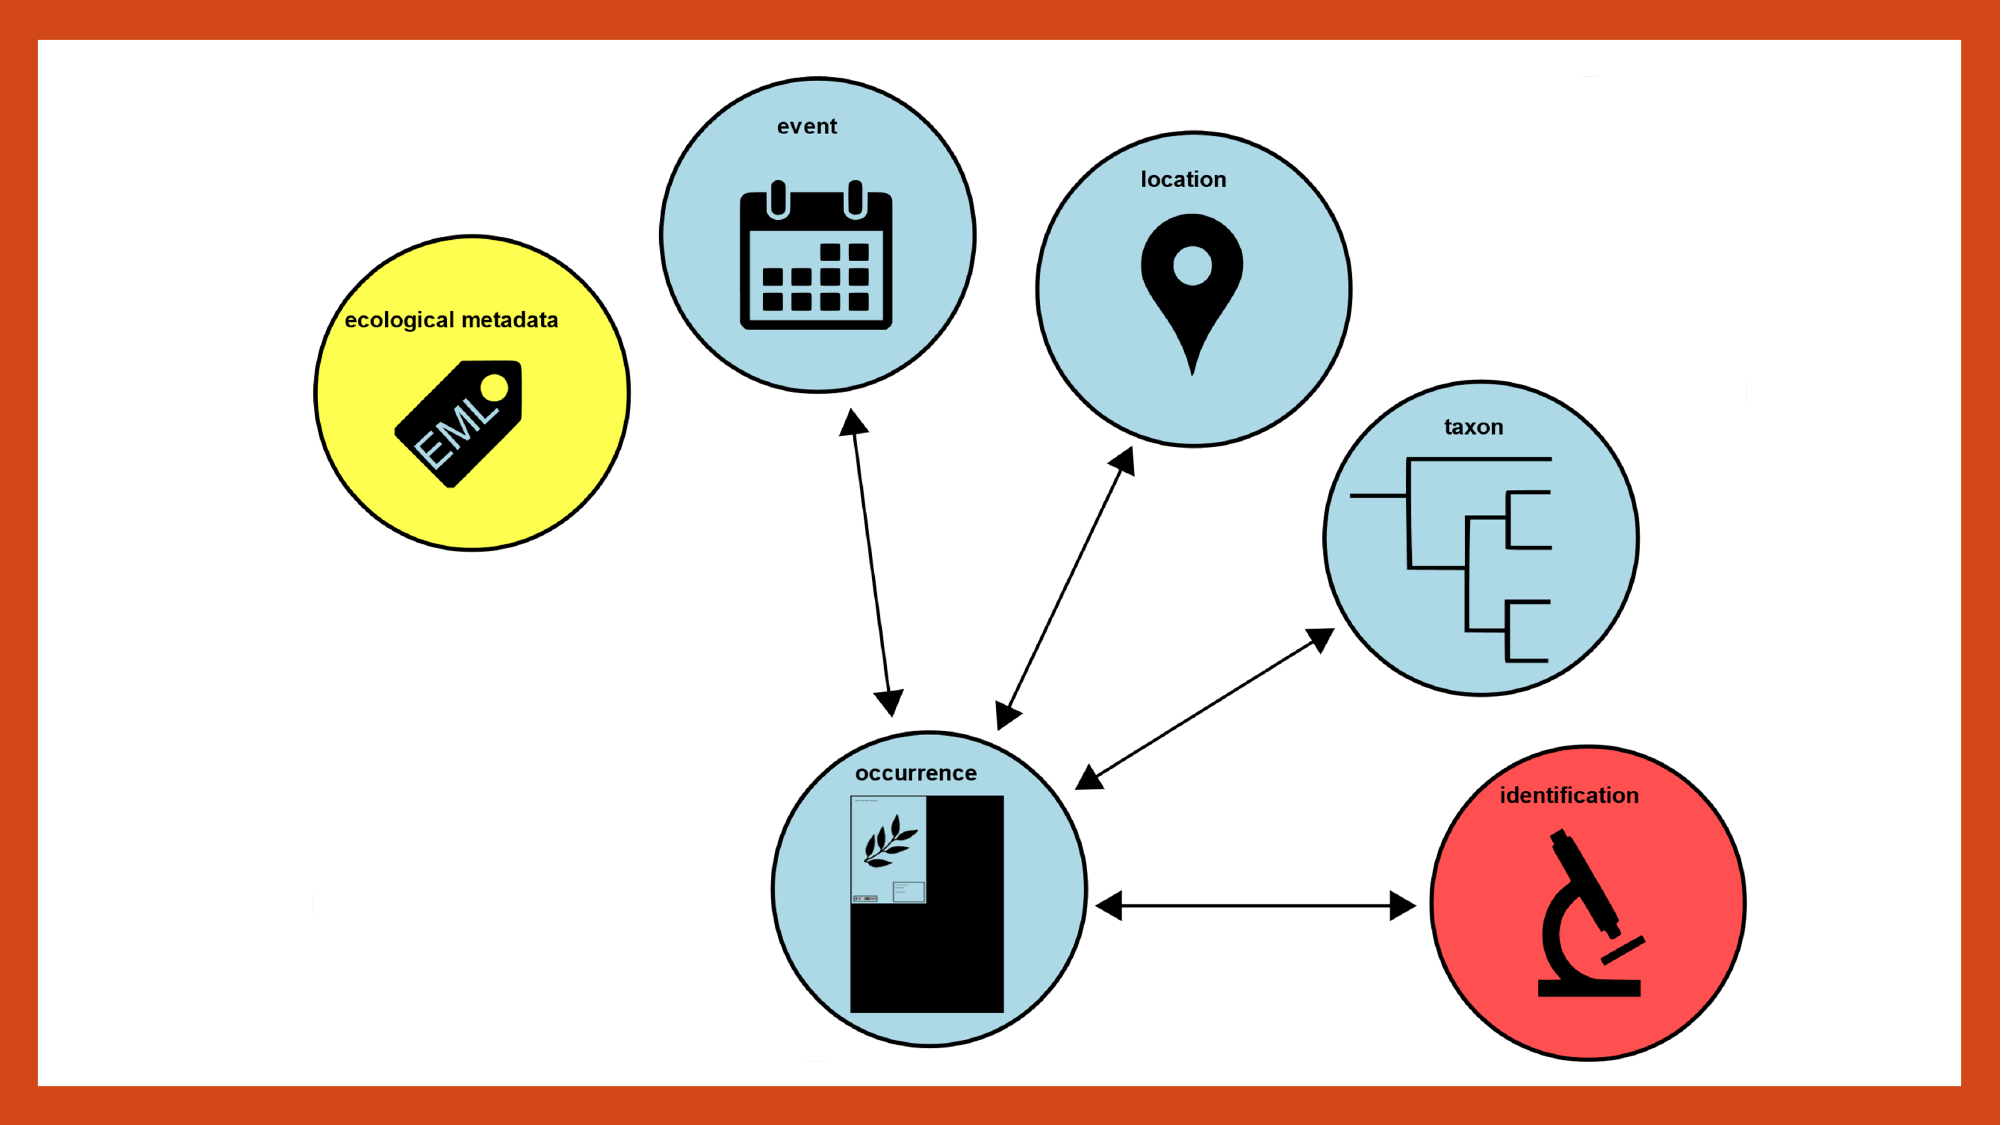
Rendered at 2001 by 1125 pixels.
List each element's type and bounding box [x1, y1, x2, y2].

picture [313, 76, 1747, 1062]
